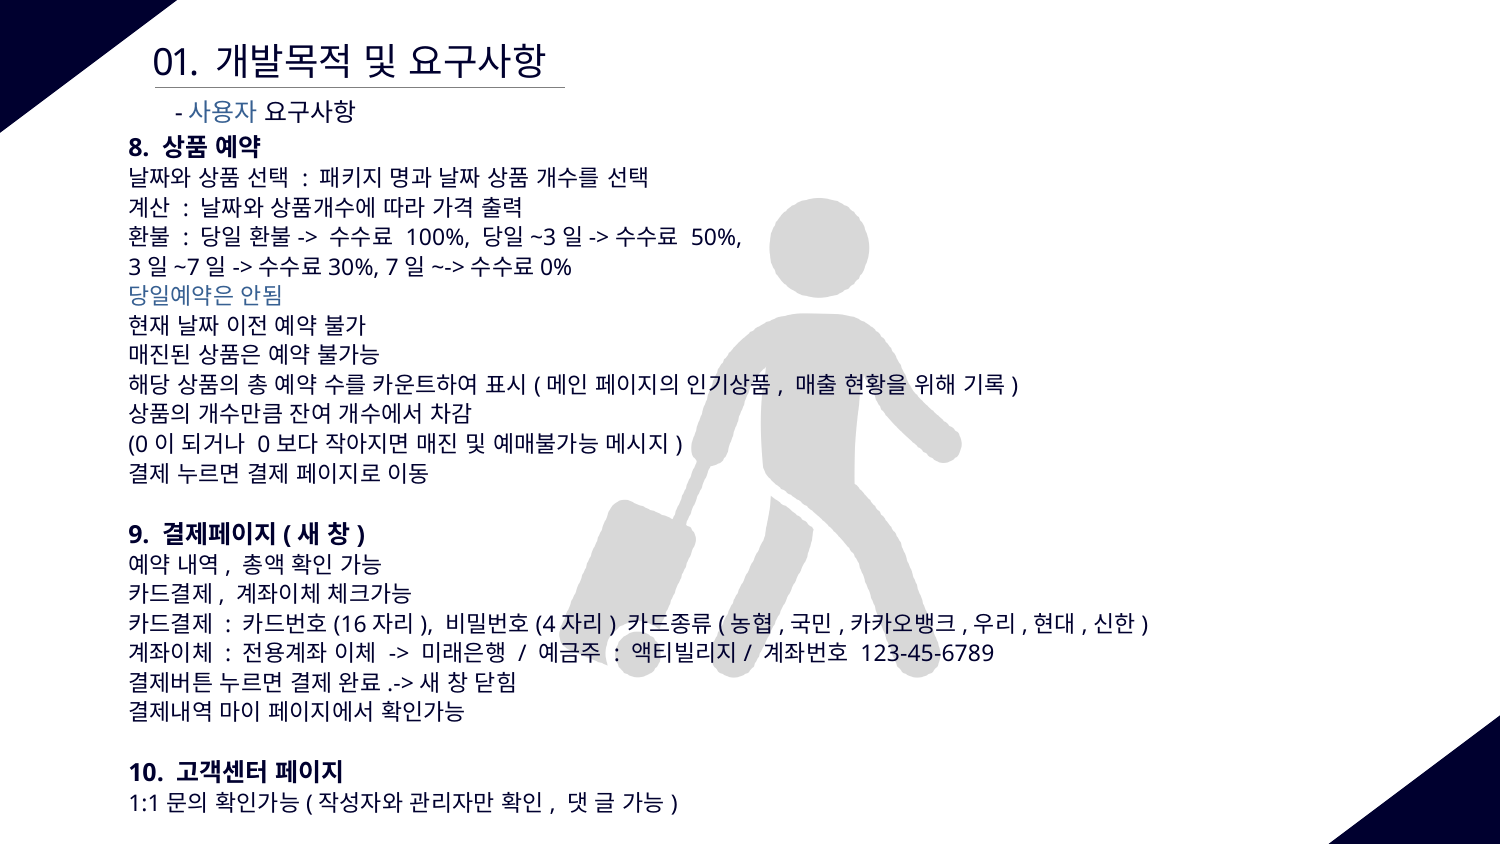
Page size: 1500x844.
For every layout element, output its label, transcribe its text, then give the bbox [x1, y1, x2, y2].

text_box 개발목적 및 요구사항 [215, 30, 562, 87]
text_box -사용자 요구사항 [159, 96, 372, 124]
text_box 8. 상품 예약 날짜와 상품 선택 : 패키지 명과 날짜 상품 개수를 선택 계산 : 날짜와 상품개수에 따라 가격 출력 환불 : 당일 환불-> 수수료 100%, 당일~3일->수수료 50%, 3일~7일->수수료30%, 7일~->수수료0% 당일예약은 안됨 현재 날짜 이전 예약 불가 매진된 상품은 예약 불가능 해당 상품의 총 예약 수를 카운트하여 표시(메인 페이지의 인기상품, 매출 현황을 위해 기록) 상품의 개수만큼 잔여 개수에서 차감 (0이 되거나 0보다 작아지면 매진 및 예매불가능 메시지) 결제 누르면 결제 페이지로 이동 9. 결제페이지(새 창) 예약 내역, 총액 확인 가능 카드결제, 계좌이체 체크가능 카드결제 : 카드번호(16자리), 비밀번호(4자리) 카드종류(농협,국민,카카오뱅크,우리,현대,신한) 계좌이체 : 전용계좌 이체 -> 미래은행 / 예금주 : 액티빌리지/ 계좌번호 123-45-6789 결제버튼 누르면 결제 완료.->새 창 닫힘 결제내역 마이 페이지에서 확인가능 10. 고객센터 페이지 1:1문의 확인가능(작성자와 관리자만 확인, 댓 글 가능) [113, 124, 1164, 824]
text_box 01. [137, 30, 215, 90]
picture [466, 185, 1054, 694]
